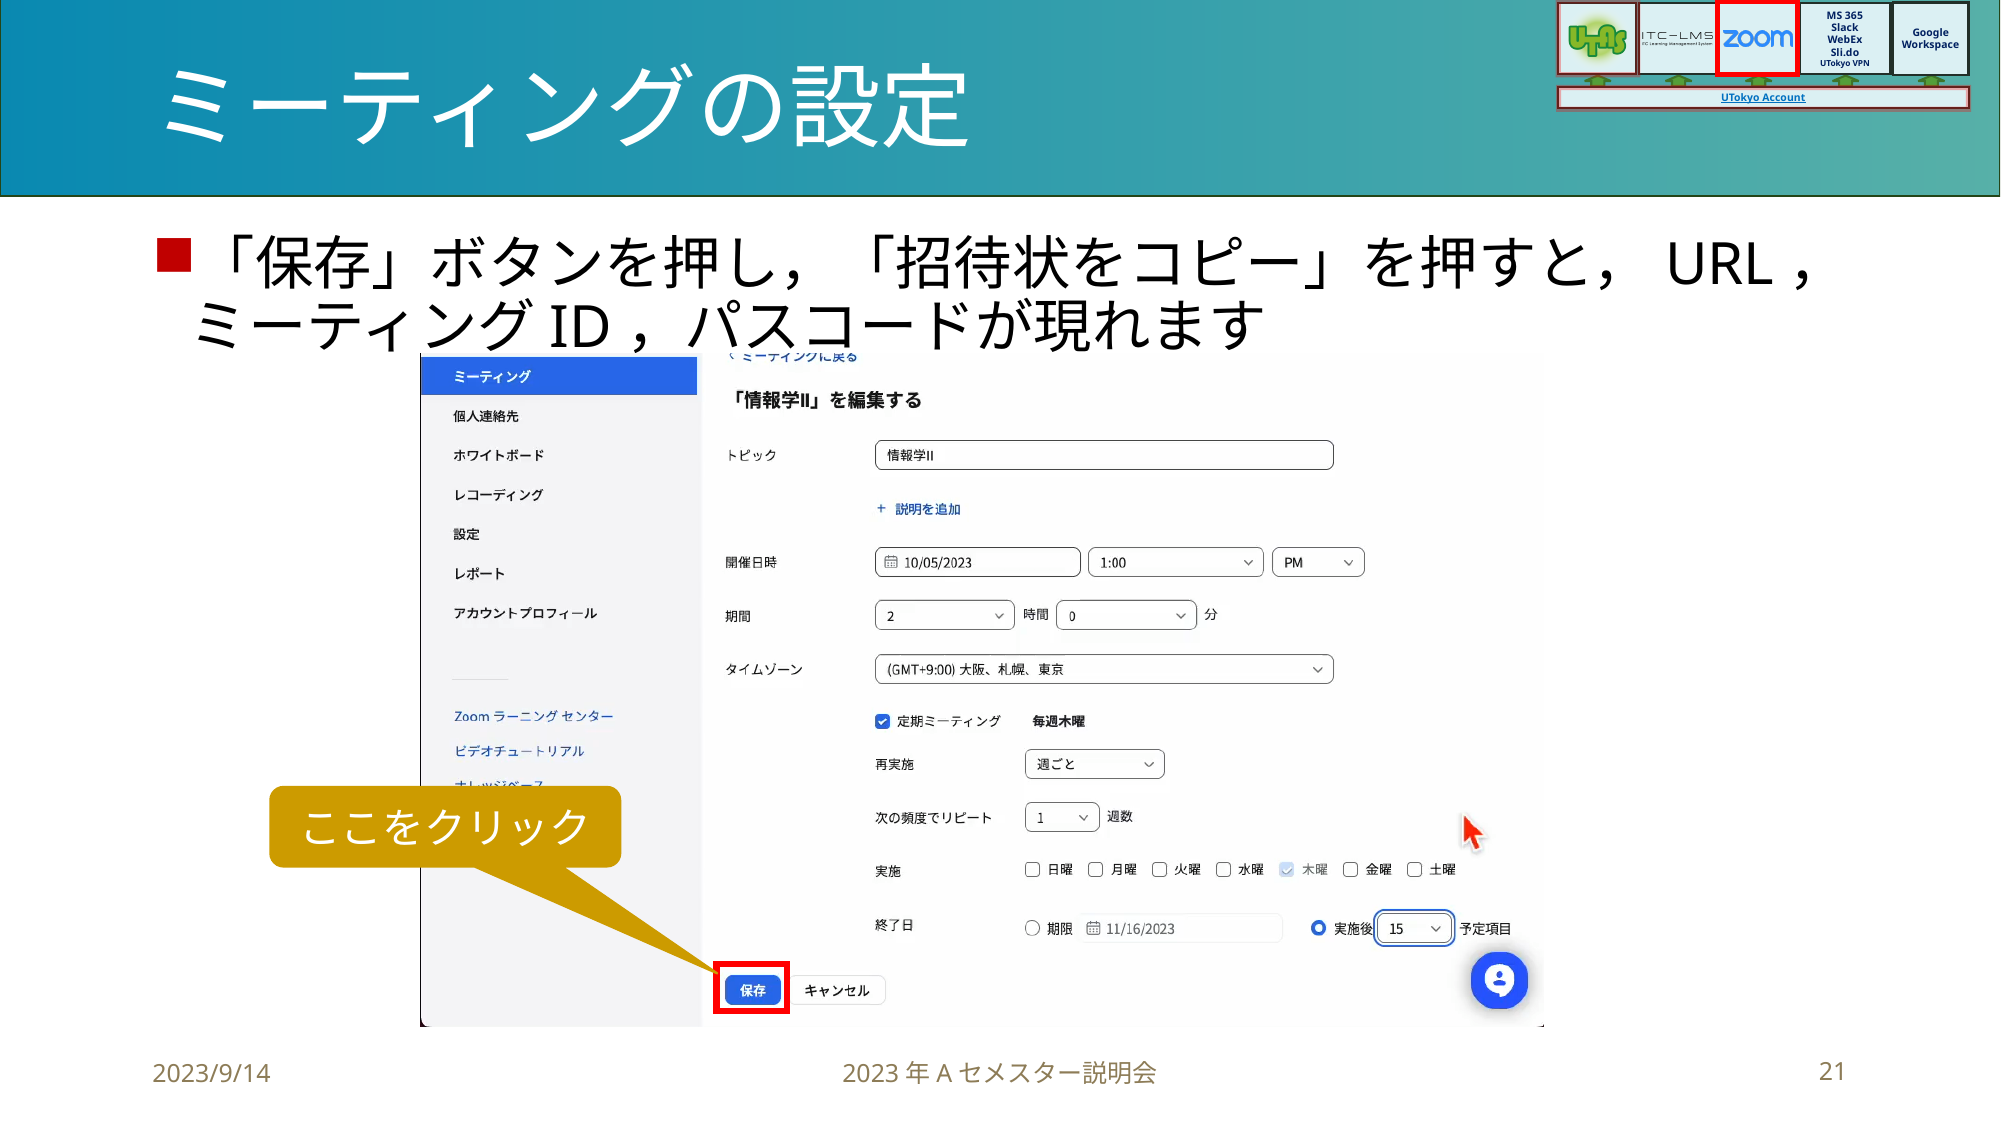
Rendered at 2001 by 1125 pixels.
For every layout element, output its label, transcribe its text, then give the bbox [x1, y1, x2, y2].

title ミーティングの設定 [137, 2, 1863, 220]
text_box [419, 353, 1545, 1028]
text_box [1558, 1, 1969, 110]
slide_number 21 [1412, 1042, 1863, 1103]
text_box ここをクリック [269, 785, 419, 868]
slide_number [137, 1042, 588, 1103]
footer 2023年Aセメスター説明会 [662, 1042, 1338, 1103]
list 「保存」ボタンを押し，「招待状をコピー」を押すと，URL，ミーティングID，パスコードが現れます [137, 226, 1863, 1043]
